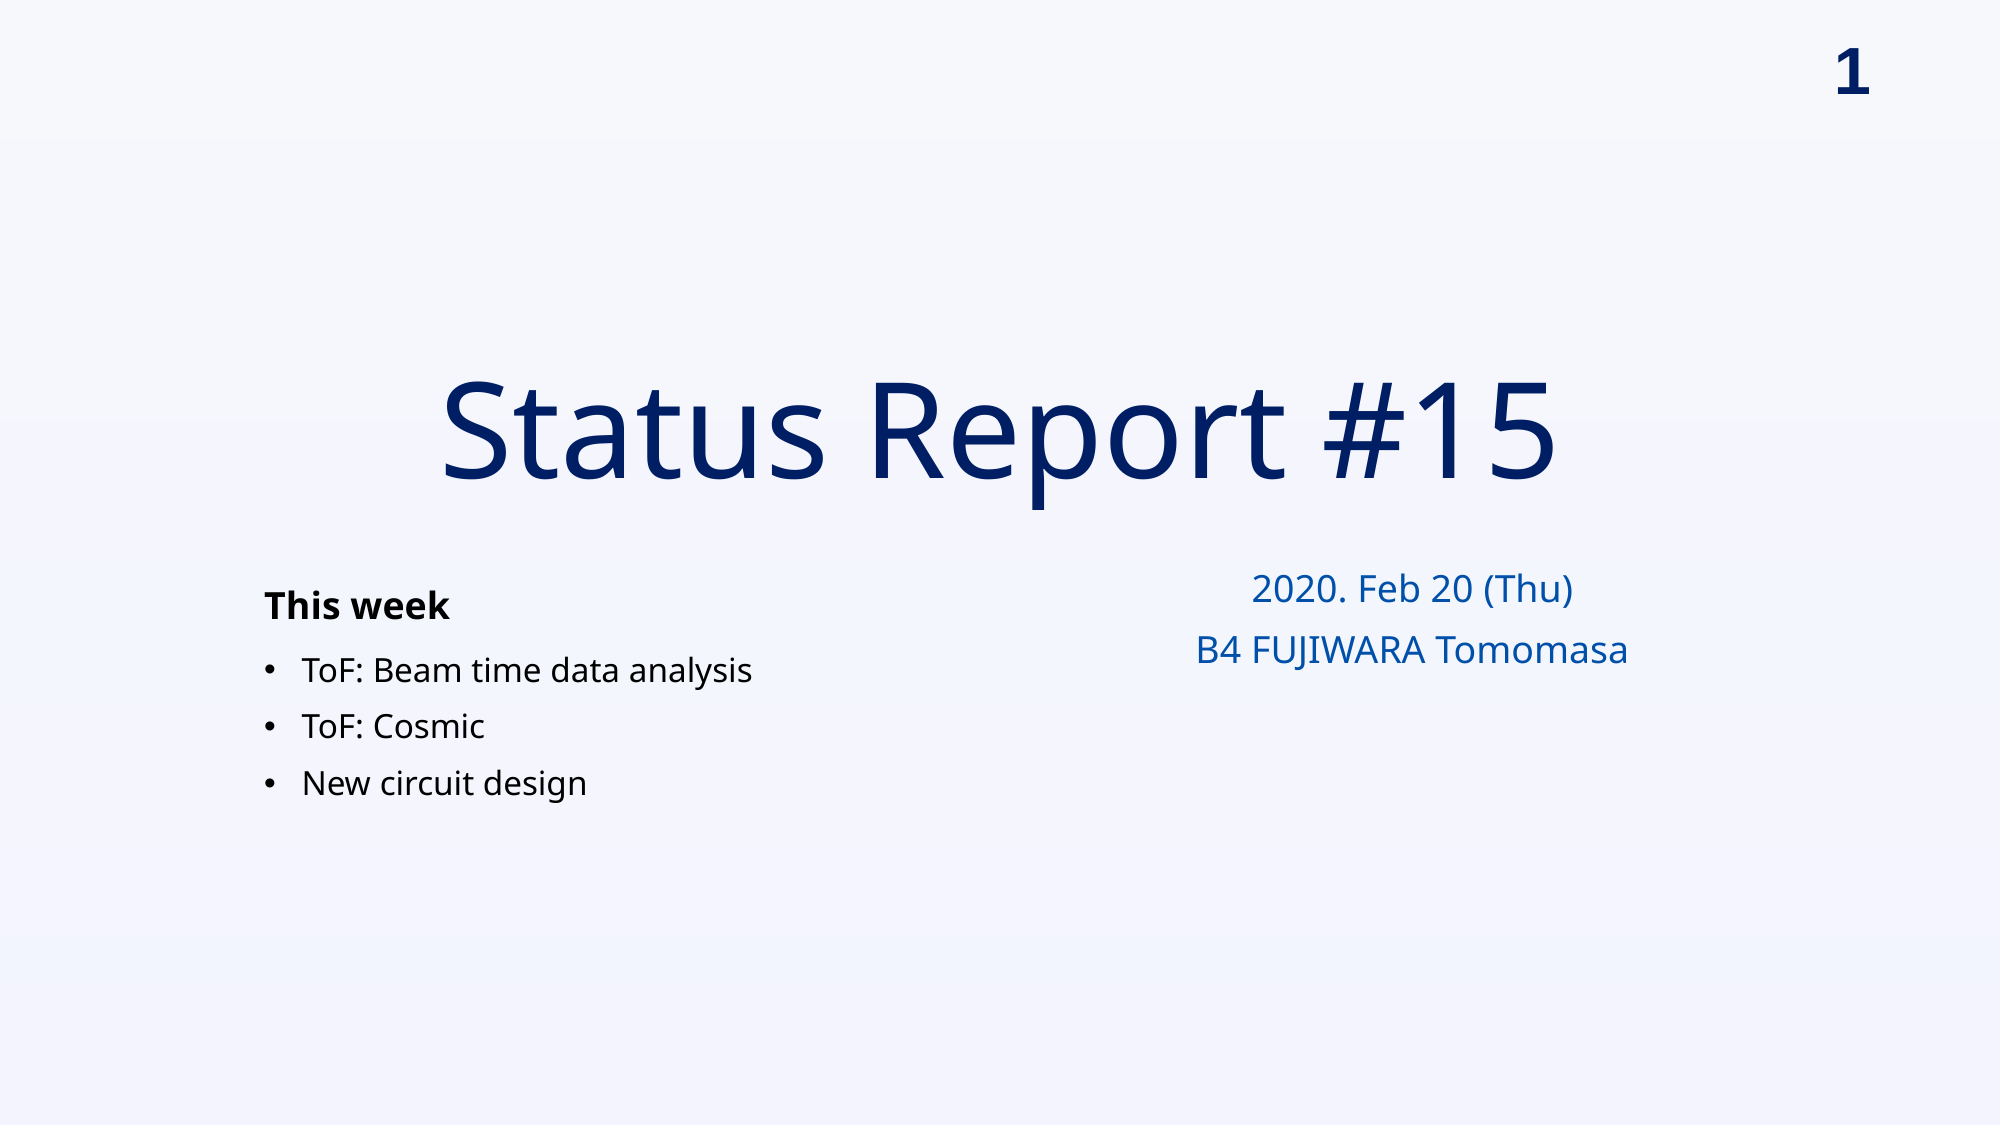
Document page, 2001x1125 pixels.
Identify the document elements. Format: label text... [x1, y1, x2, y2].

list This week [249, 567, 925, 647]
subtitle 2020. Feb 20 (Thu) B4 FUJIWARA Tomomasa [1074, 562, 1750, 835]
title Status Report #15 [249, 123, 1750, 516]
list ToF: Beam time data analysis ToF: Cosmic New circuit design [249, 647, 925, 983]
